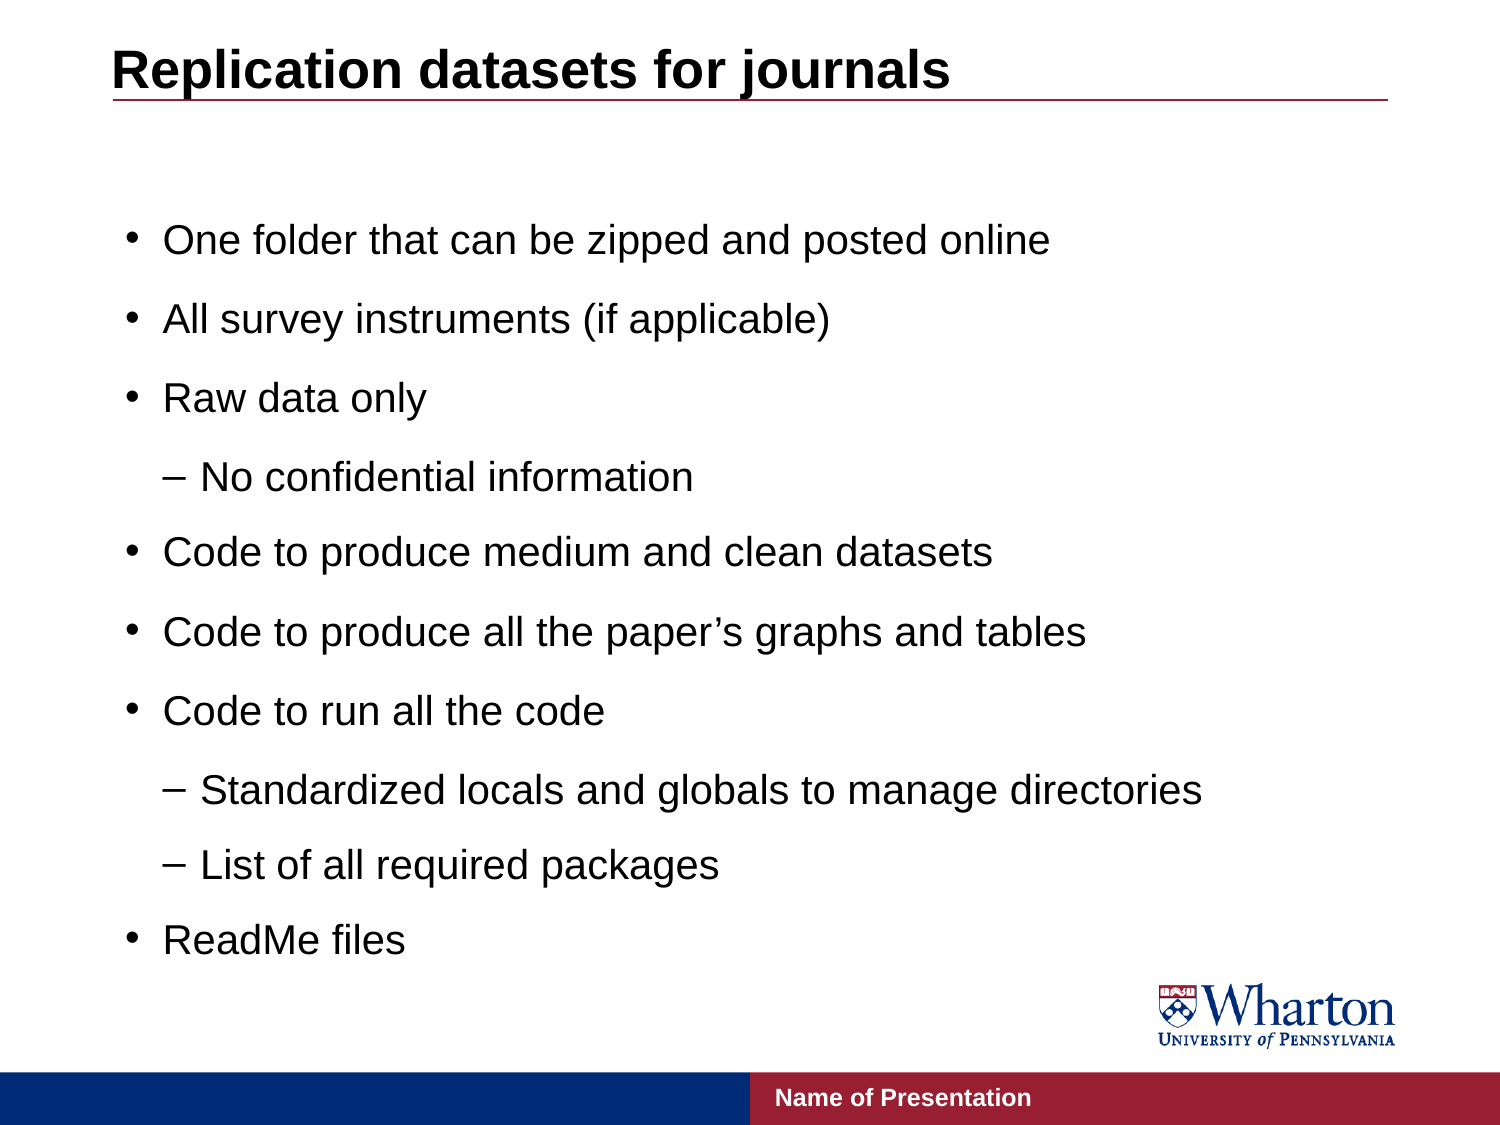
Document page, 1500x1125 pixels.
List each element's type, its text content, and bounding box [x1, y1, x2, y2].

picture [1149, 972, 1403, 1060]
title Replication datasets for journals [111, 24, 1387, 150]
list One folder that can be zipped and posted online All survey instruments (if applicable) Raw data only No confidential information Code to produce medium and clean datasets Code to produce all the paper’s graphs and tables Code to run all the code Standardized locals and globals to manage directories List of all required packages ReadMe files [125, 187, 1400, 850]
footer Name of Presentation [774, 1072, 1338, 1121]
